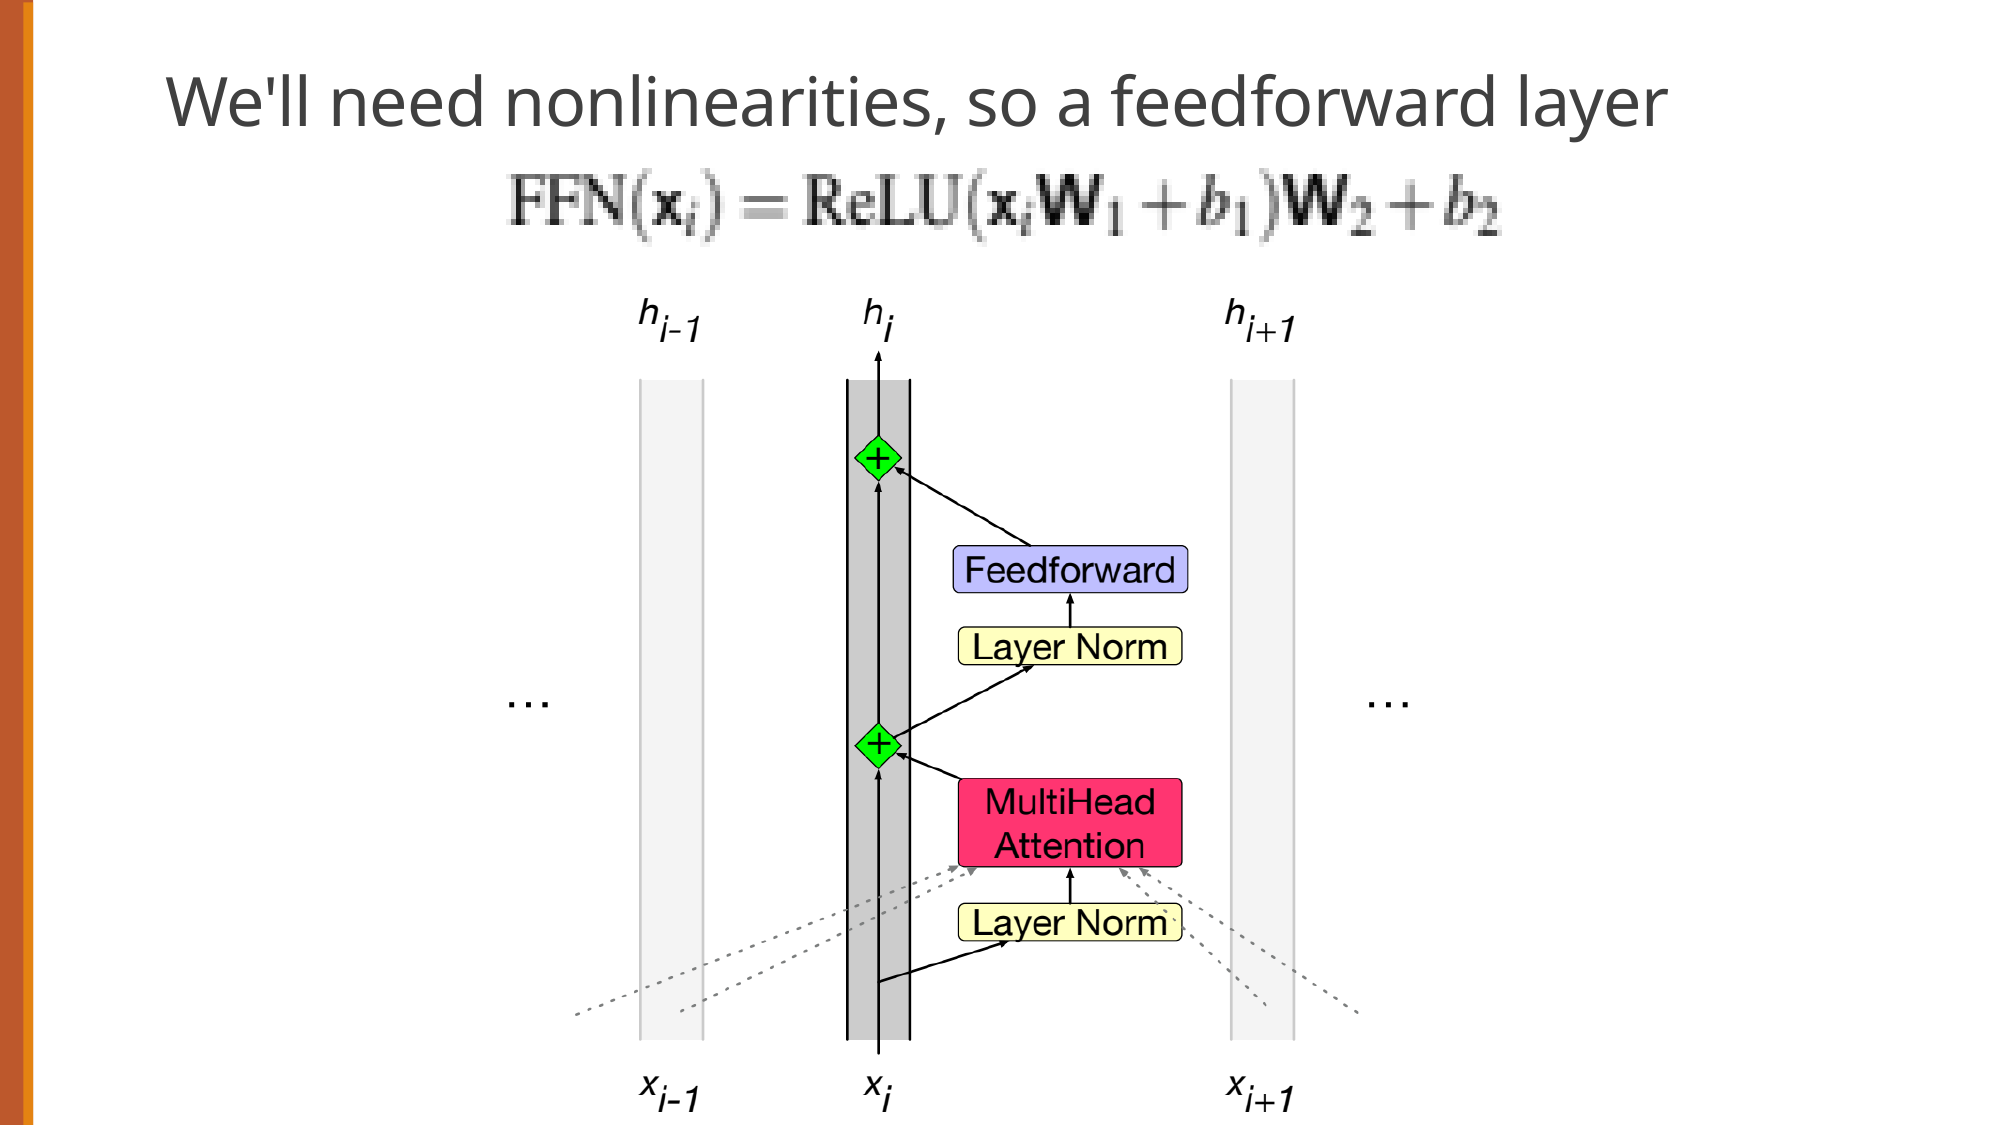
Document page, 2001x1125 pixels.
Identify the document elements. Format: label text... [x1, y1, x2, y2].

picture [496, 288, 1419, 1125]
picture [486, 157, 1513, 255]
title We'll need nonlinearities, so a feedforward layer [150, 23, 1933, 149]
